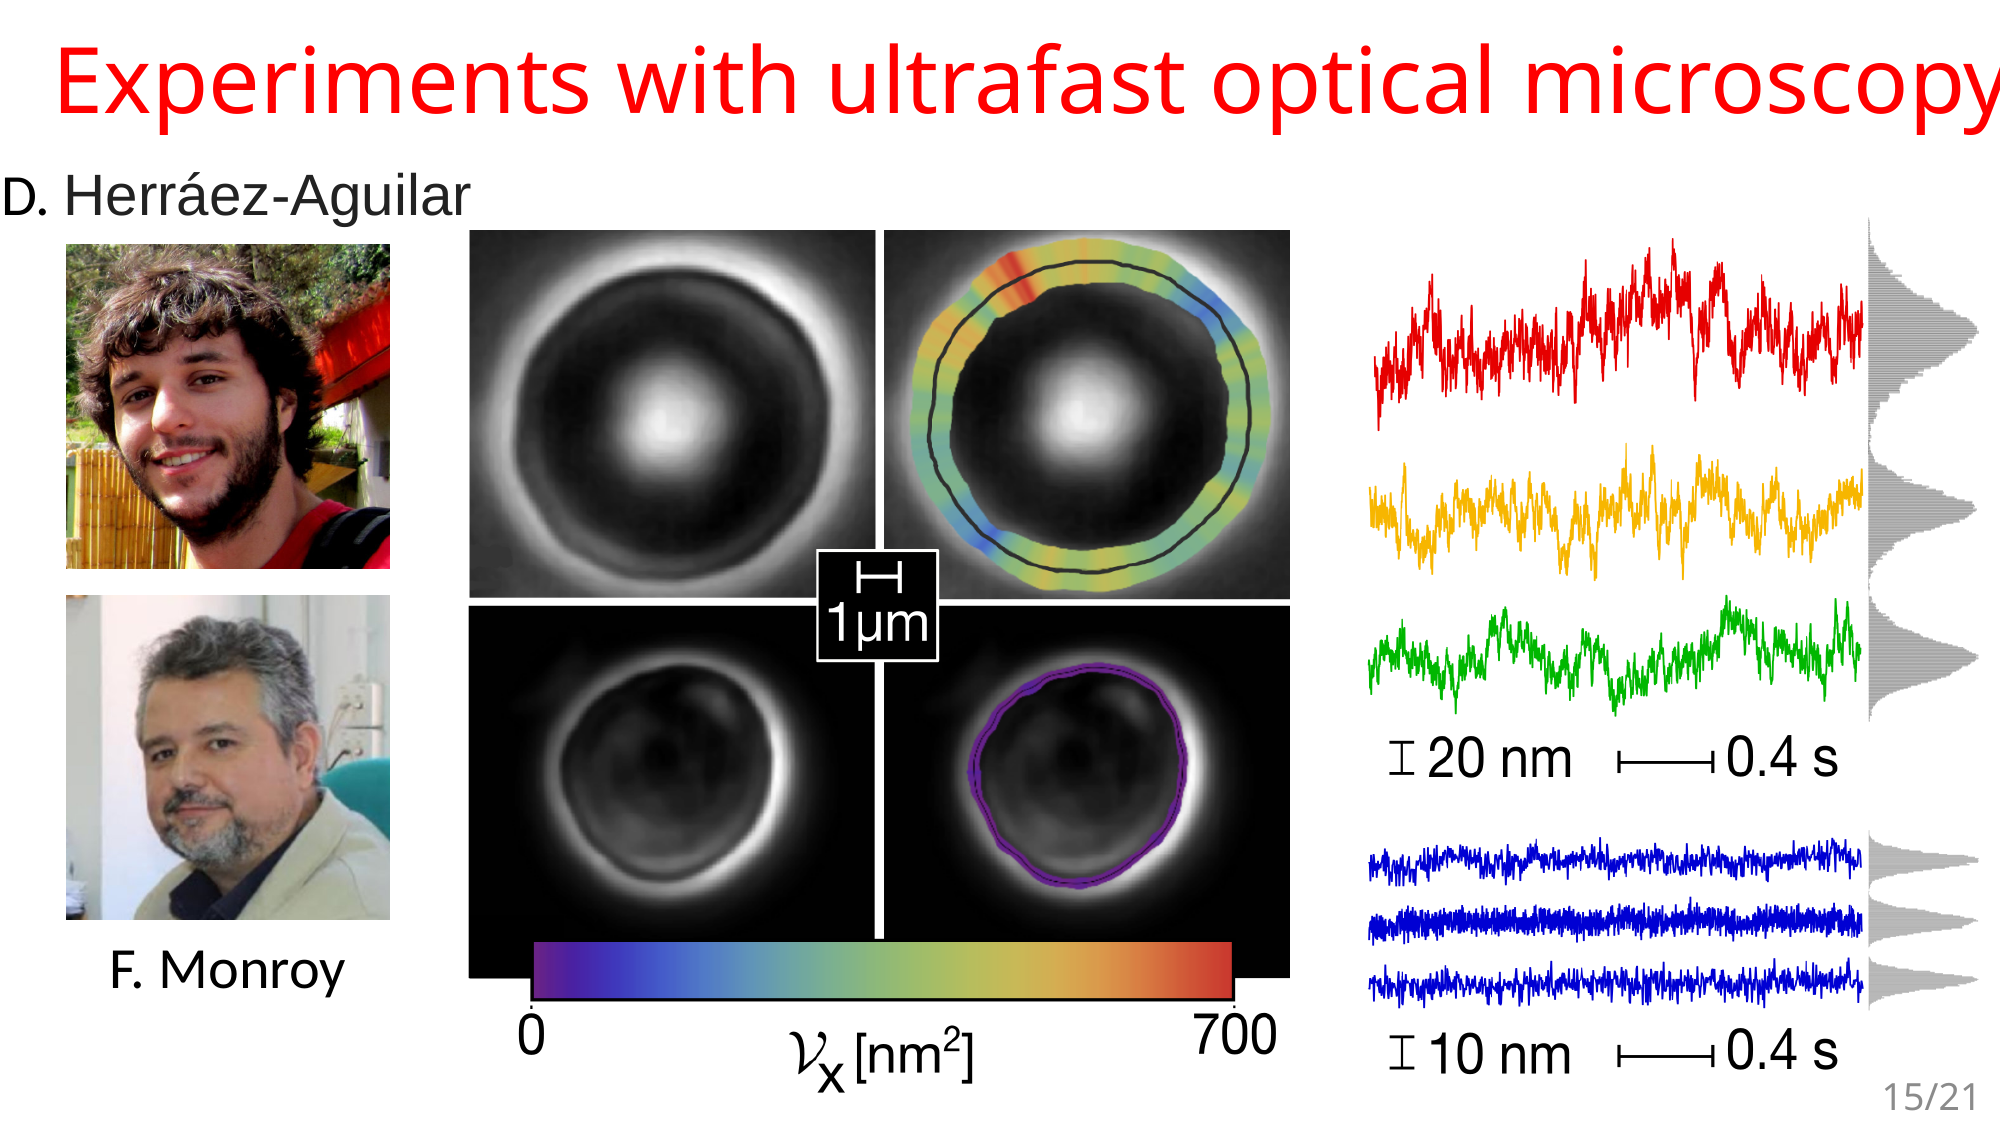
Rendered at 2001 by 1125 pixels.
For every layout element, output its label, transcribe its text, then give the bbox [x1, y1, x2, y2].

text_box D. Herráez-Aguilar [0, 157, 473, 228]
picture [65, 595, 390, 920]
picture [453, 216, 1998, 1125]
picture [65, 244, 390, 569]
text_box Experiments with ultrafast optical microscopy [38, 14, 2000, 139]
text_box F. Monroy [109, 930, 346, 1001]
